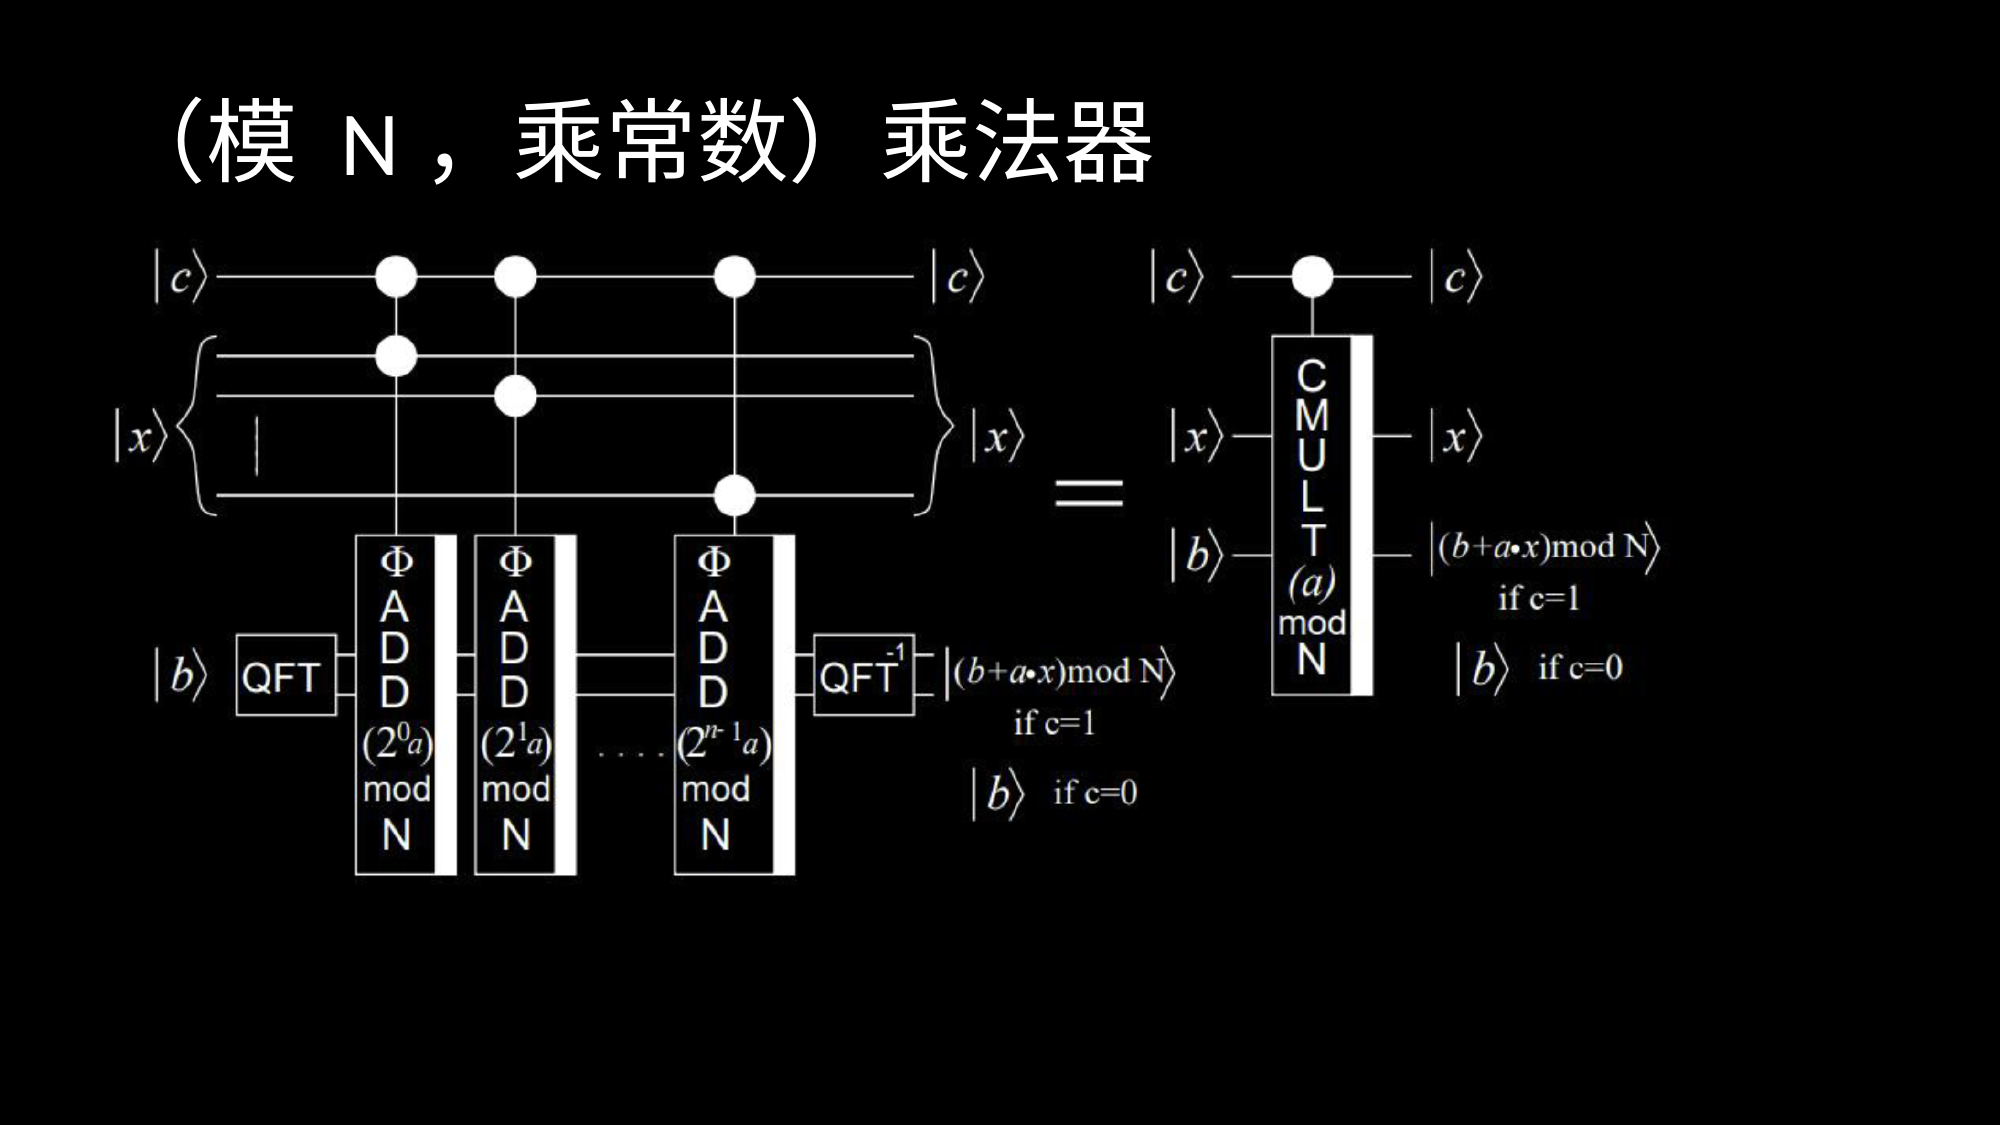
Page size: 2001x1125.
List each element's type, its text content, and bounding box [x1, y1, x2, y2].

picture [99, 225, 1678, 900]
title （模 N，乘常数）乘法器 [99, 45, 1900, 233]
